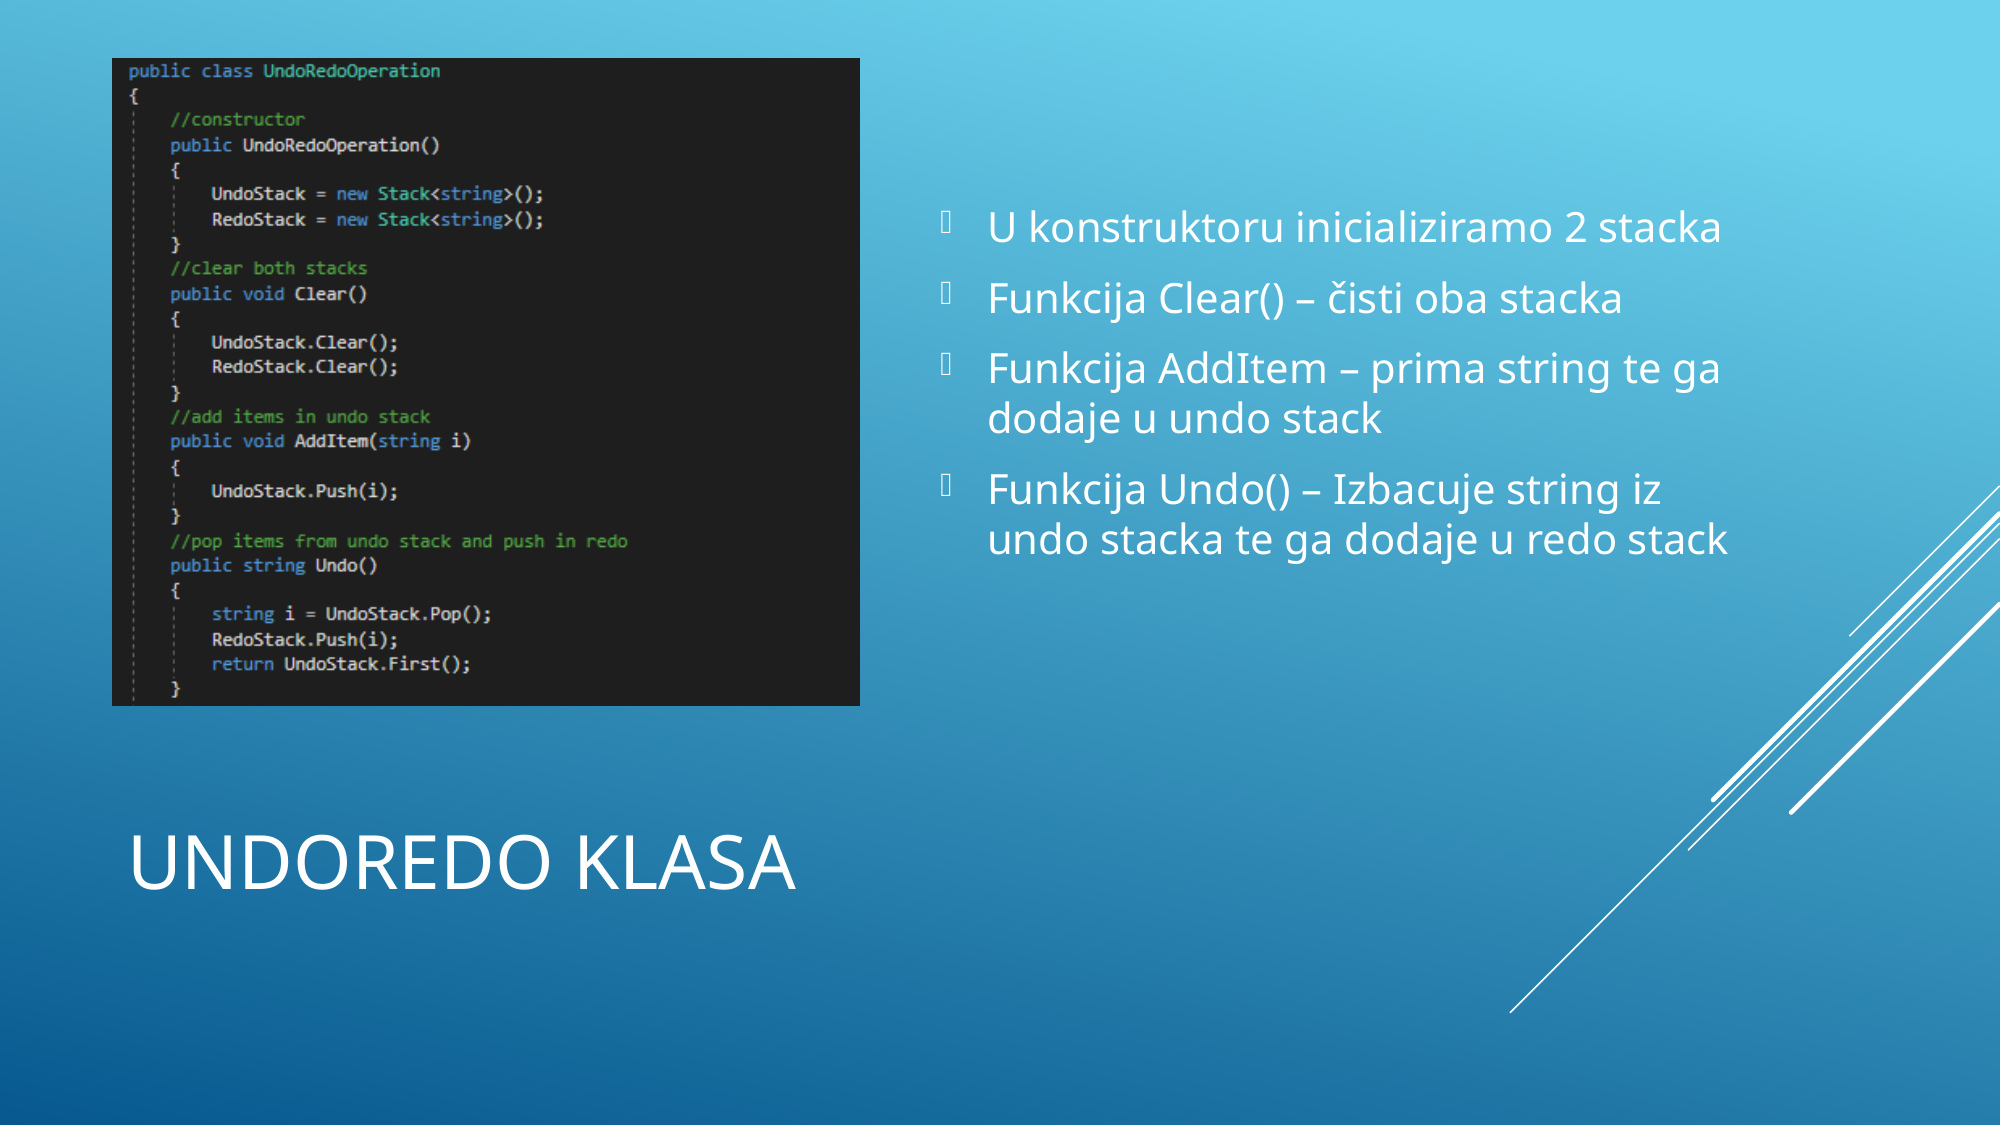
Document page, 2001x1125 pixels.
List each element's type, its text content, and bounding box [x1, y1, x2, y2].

title Undoredo klasa [112, 736, 1513, 984]
list U konstruktoru inicializiramo 2 stacka Funkcija Clear() – čisti oba stacka Funkcija AddItem – prima string te ga dodaje u undo stack Funkcija Undo() – Izbacuje string iz undo stacka te ga dodaje u redo stack [925, 58, 1763, 706]
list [111, 58, 860, 706]
